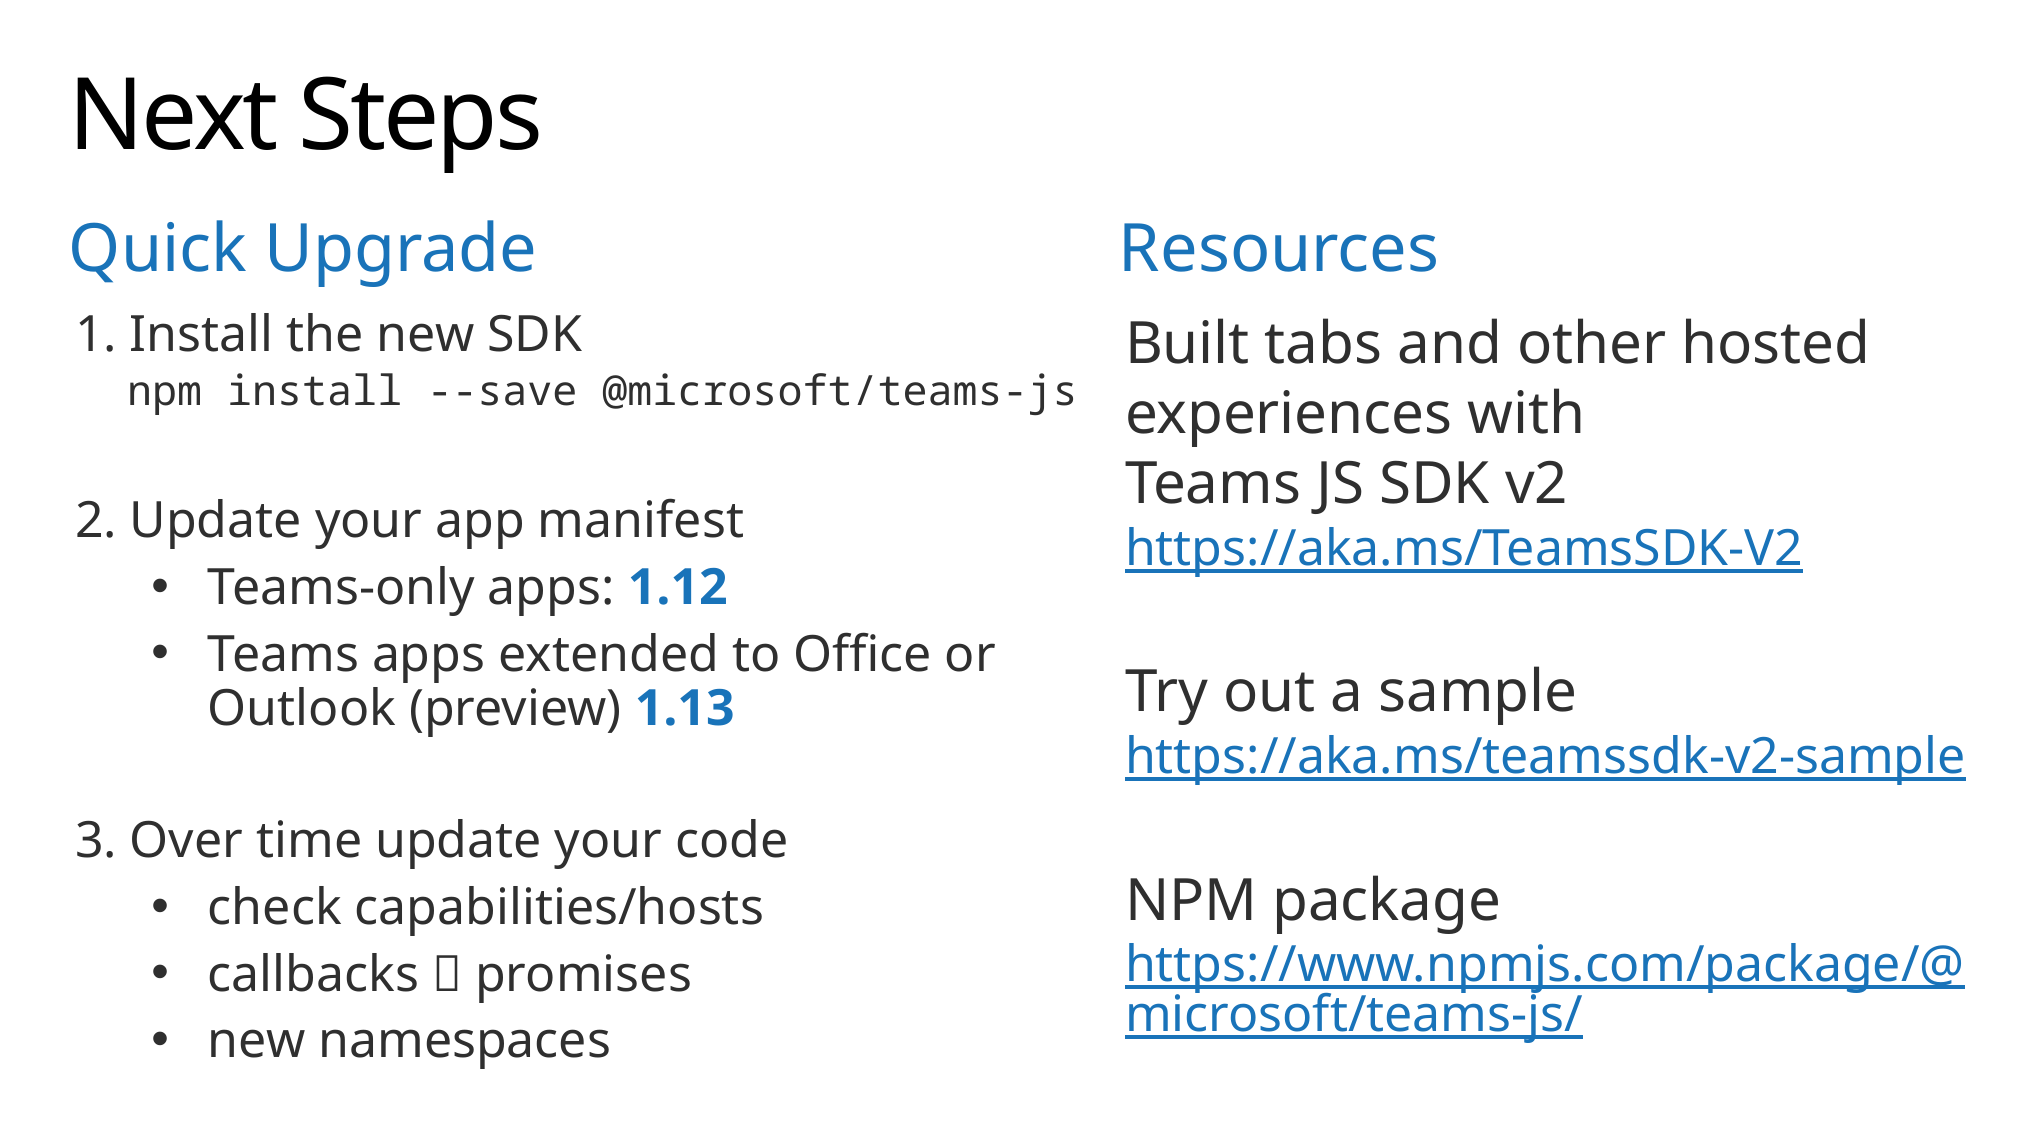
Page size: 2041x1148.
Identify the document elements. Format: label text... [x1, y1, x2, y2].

text_box Built tabs and other hosted experiences with Teams JS SDK v2 https://aka.ms/TeamsSDK-V2 Try out a sample https://aka.ms/teamssdk-v2-sample NPM package https://www.npmjs.com/package/@microsoft/teams-js/ [1095, 281, 2041, 1078]
text_box 1. Install the new SDK npm install --save @microsoft/teams-js 2. Update your app manifest Teams-only apps: 1.12 Teams apps extended to Office or Outlook (preview) 1.13 3. Over time update your code check capabilities/hosts callbacks  promises new namespaces [45, 283, 1173, 1093]
list Quick Upgrade [45, 198, 946, 283]
title Next Steps [45, 48, 1996, 199]
list Resources [1095, 198, 1996, 281]
